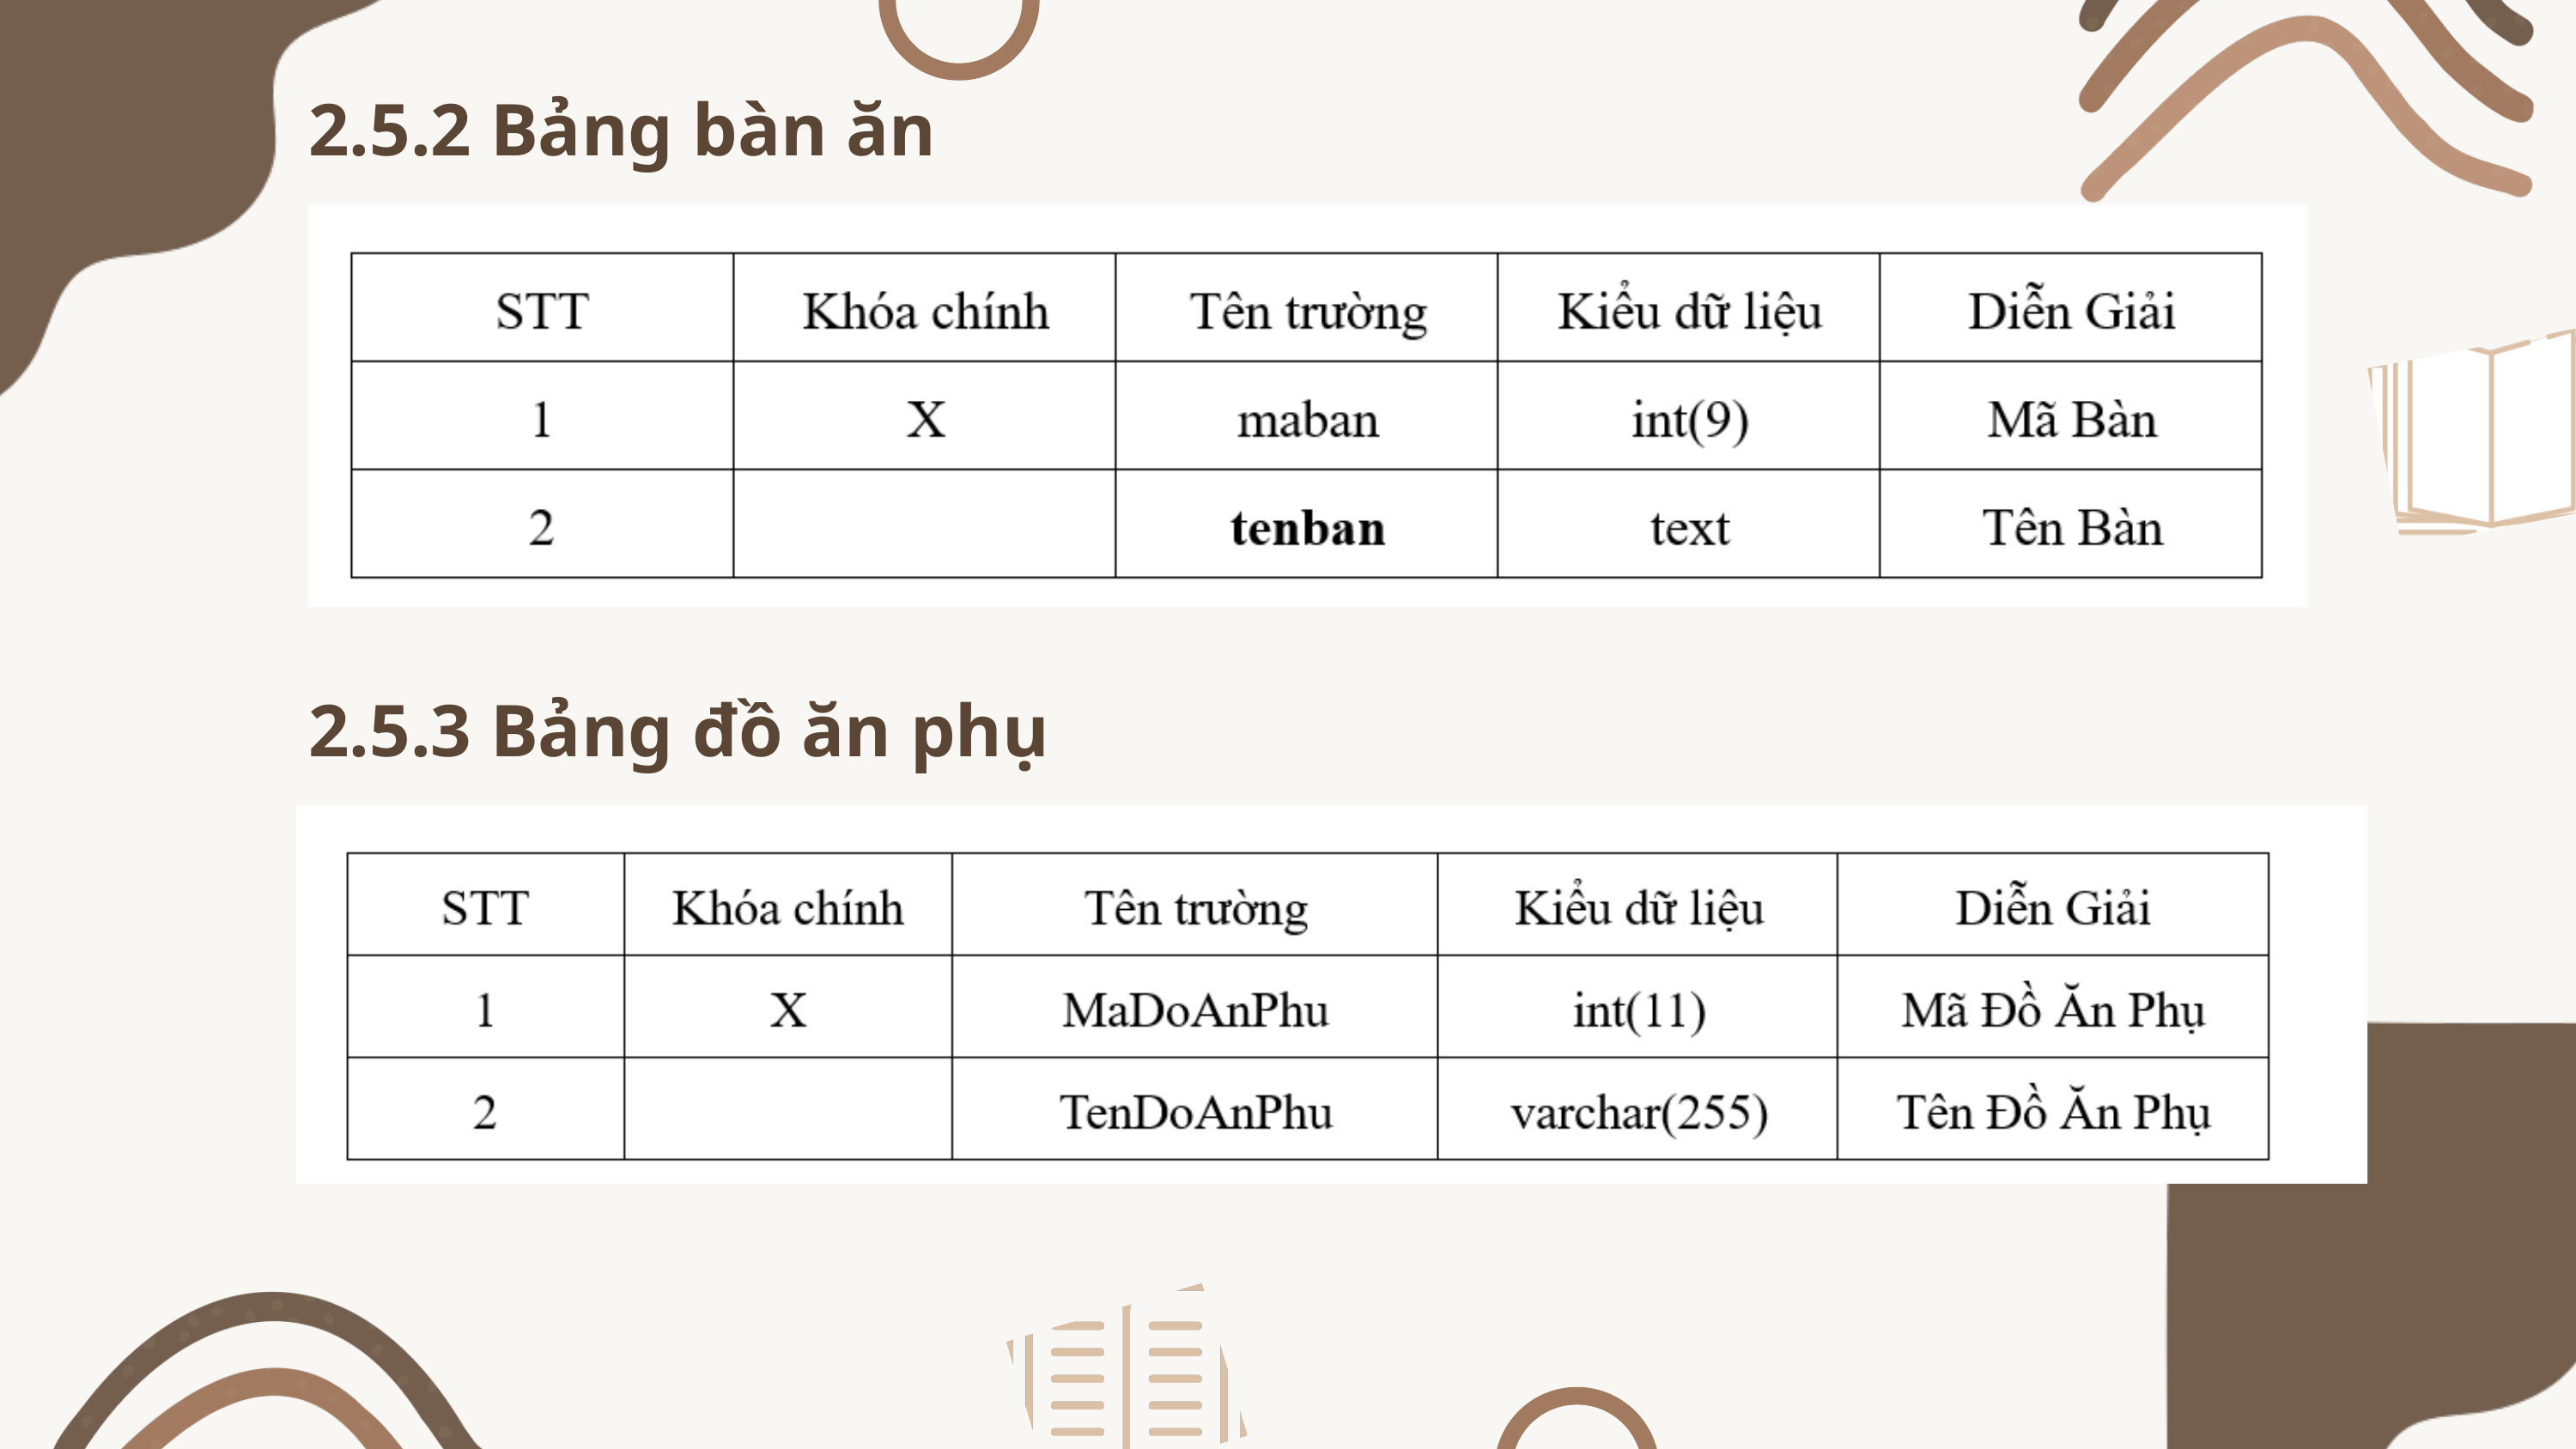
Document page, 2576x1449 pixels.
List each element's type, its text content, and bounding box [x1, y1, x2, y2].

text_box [878, 0, 1040, 81]
text_box 2.5.3 Bảng đồ ăn phụ [308, 670, 1814, 772]
text_box 2.5.2 Bảng bàn ăn [308, 70, 1814, 170]
text_box [308, 204, 2308, 607]
text_box [0, 0, 447, 439]
text_box [2367, 328, 2576, 547]
text_box [2164, 1018, 2576, 1449]
text_box [1005, 1282, 1248, 1449]
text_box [1494, 1386, 1660, 1449]
text_box [43, 1245, 516, 1449]
text_box [2071, 0, 2544, 205]
text_box [296, 805, 2368, 1184]
